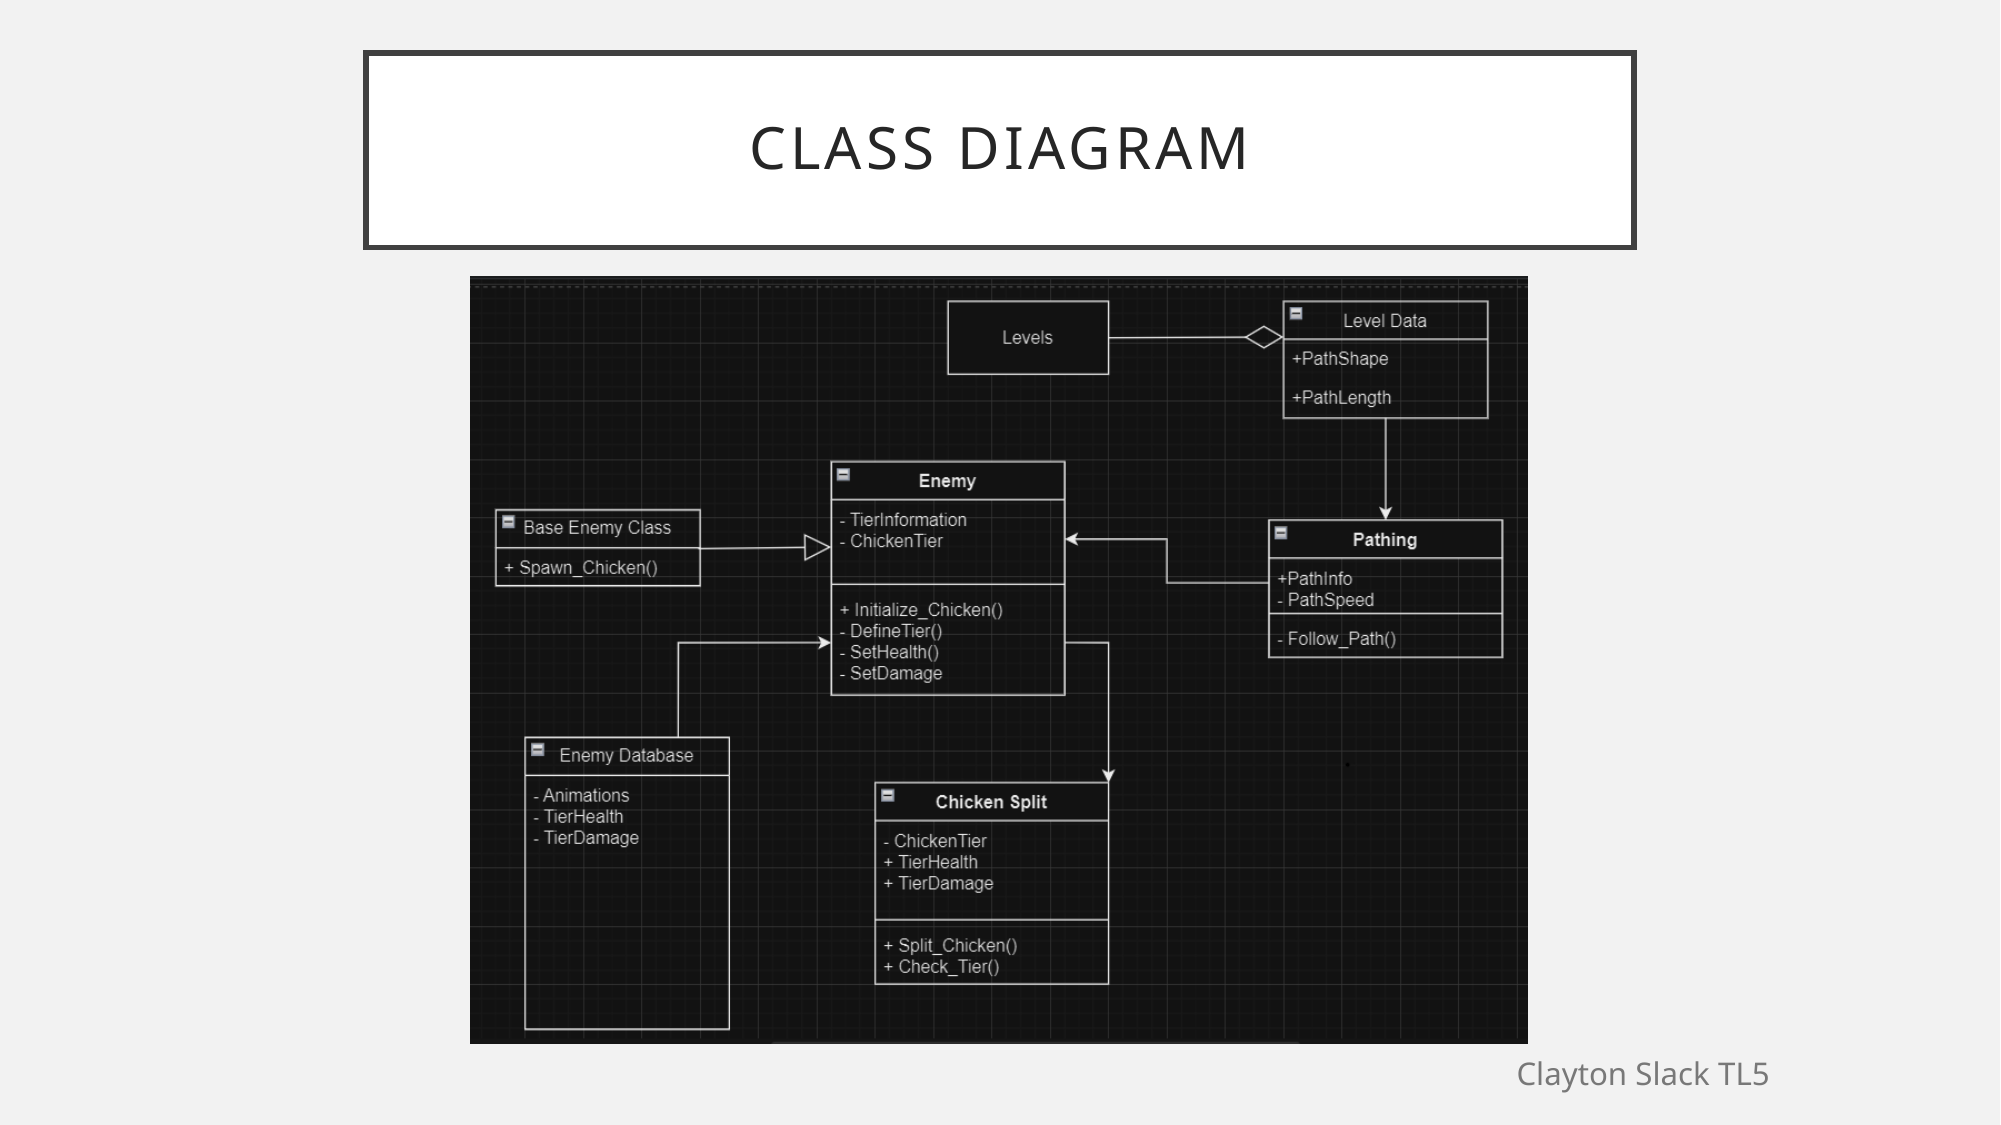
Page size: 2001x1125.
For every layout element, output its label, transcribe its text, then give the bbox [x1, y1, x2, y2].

picture [470, 276, 1528, 1044]
title Class Diagram [363, 50, 1637, 250]
list Clayton Slack TL5 [137, 1042, 1786, 1103]
